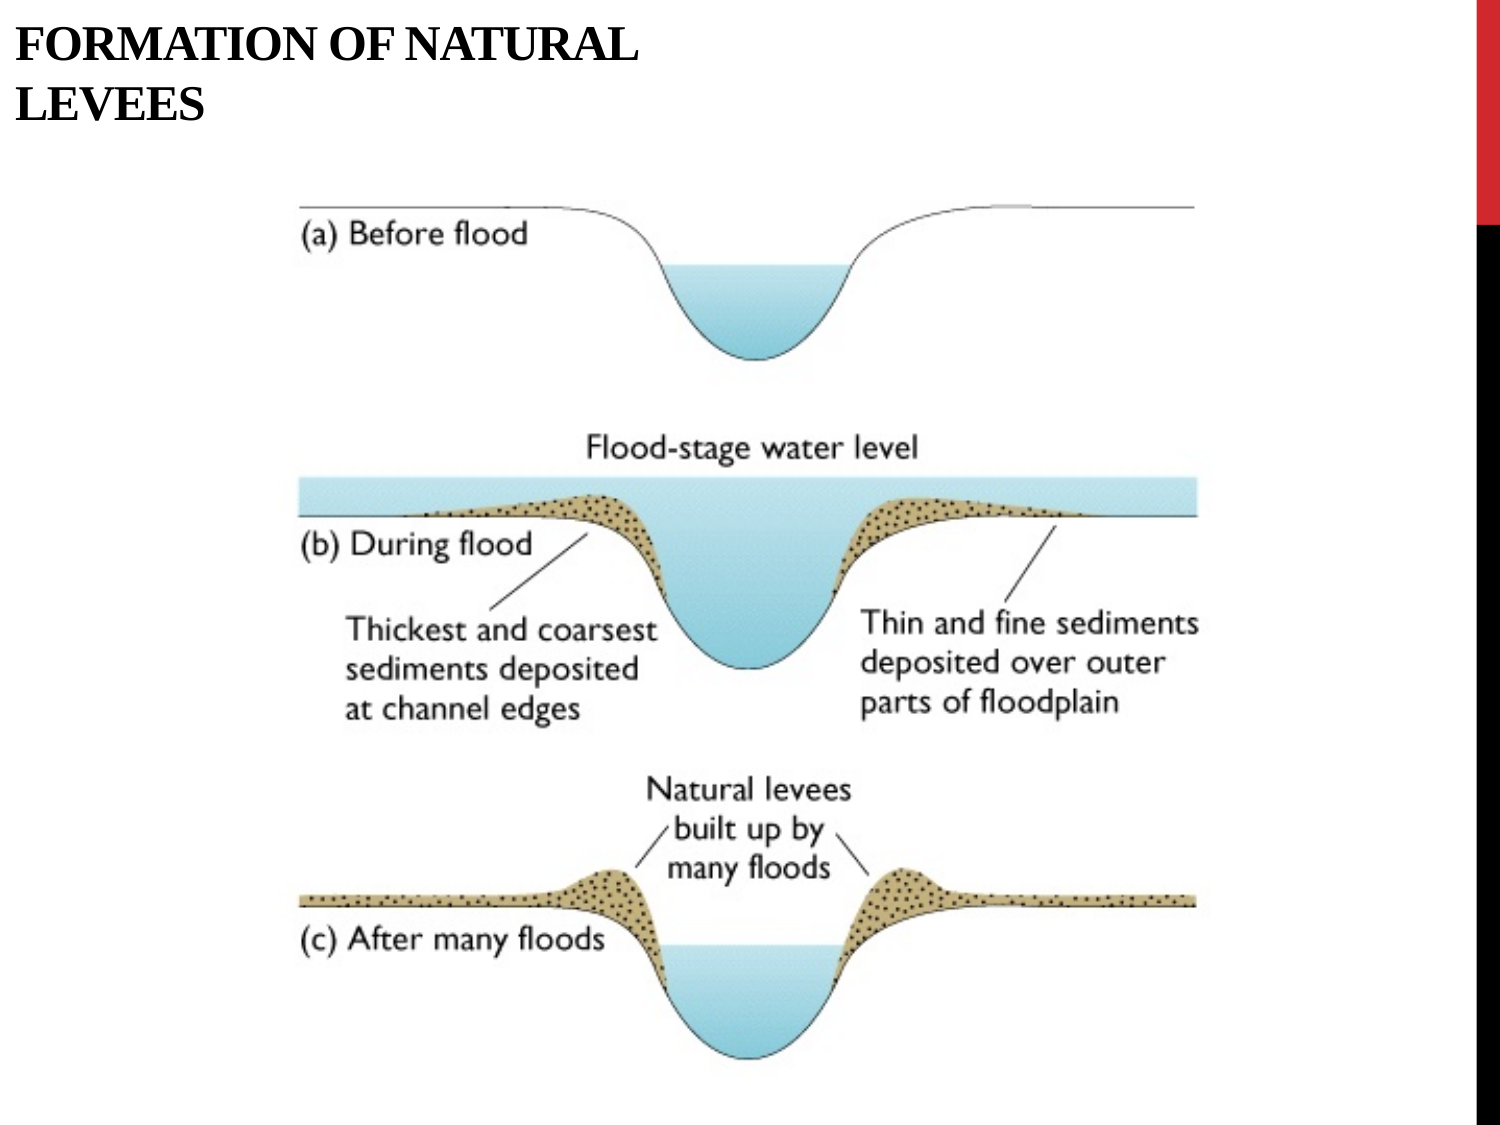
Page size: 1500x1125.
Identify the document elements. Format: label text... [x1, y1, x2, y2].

picture [276, 183, 1220, 1077]
title Formation of Natural Levees [0, 0, 845, 138]
